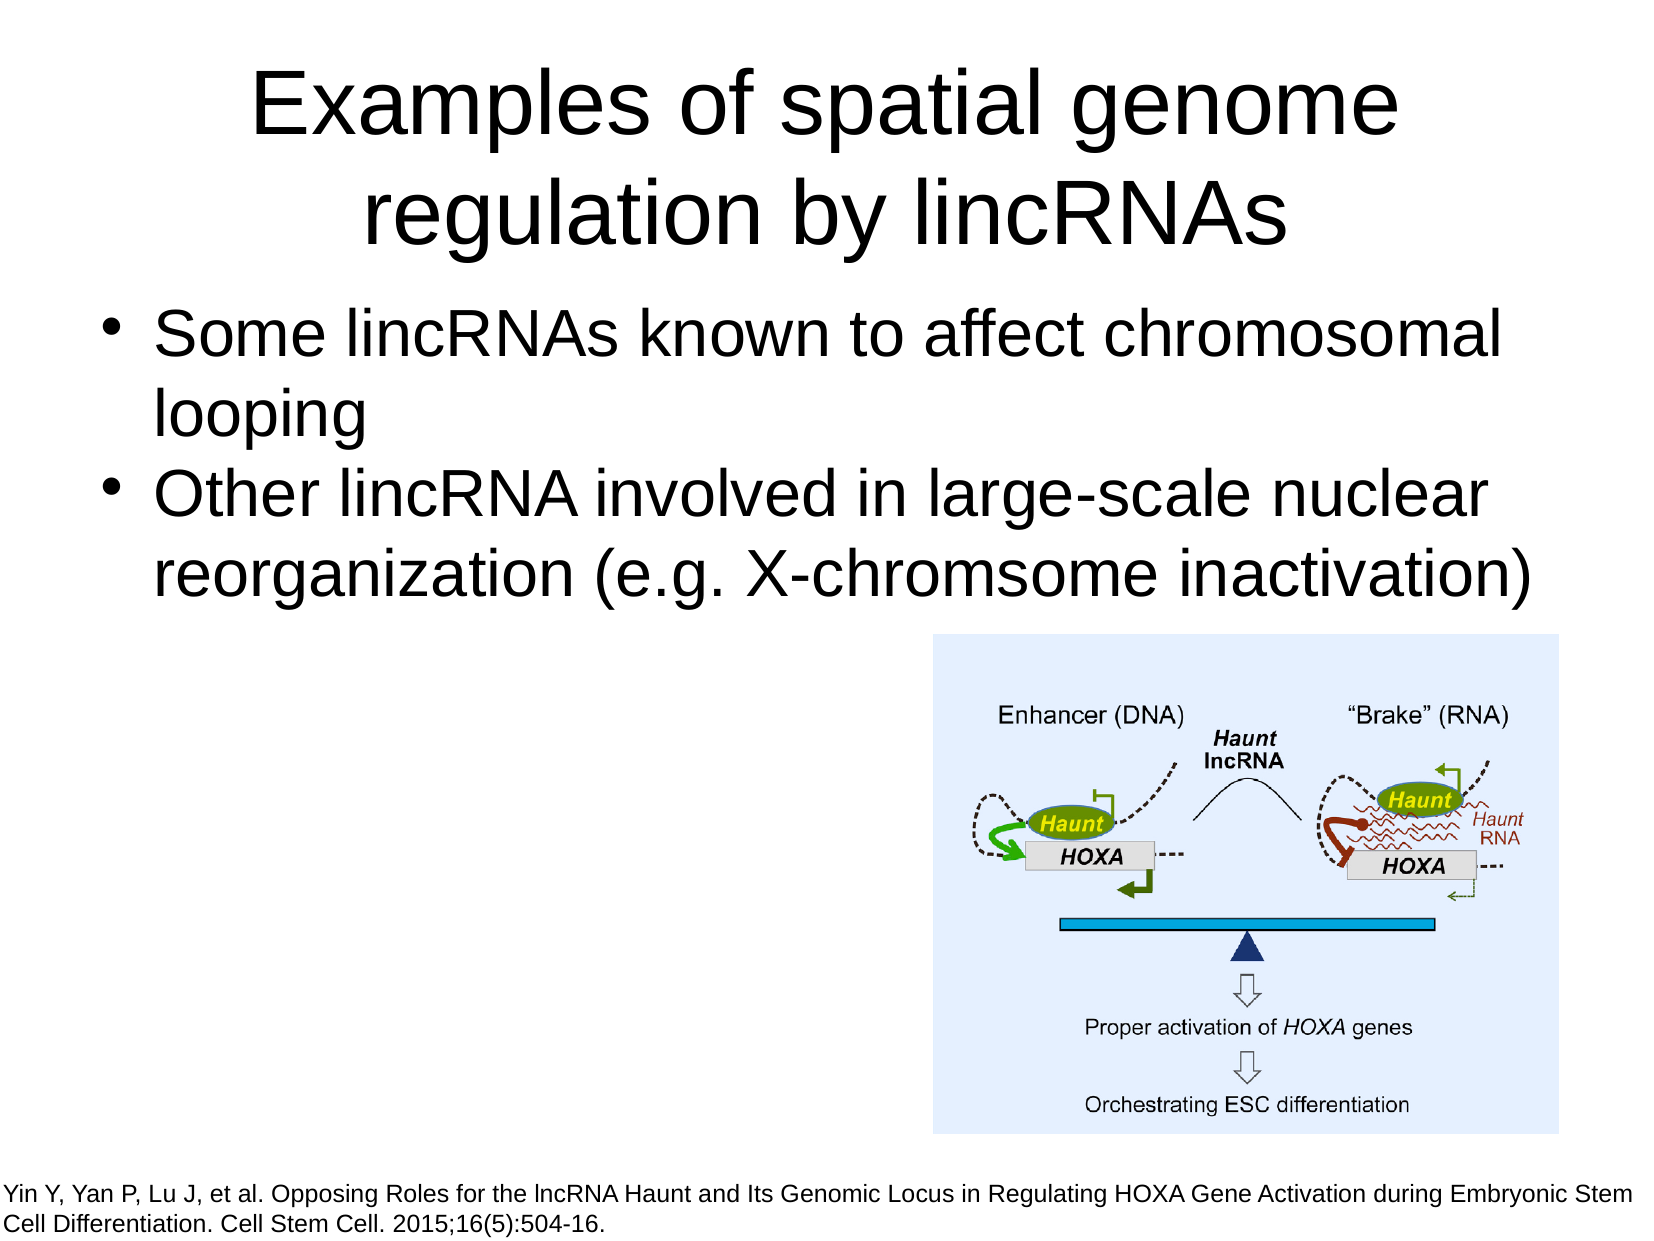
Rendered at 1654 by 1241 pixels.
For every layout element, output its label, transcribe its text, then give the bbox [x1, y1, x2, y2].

text_box Some lincRNAs known to affect chromosomal looping Other lincRNA involved in large-scale nuclear reorganization (e.g. X-chromsome inactivation) [82, 290, 1571, 1010]
text_box Yin Y, Yan P, Lu J, et al. Opposing Roles for the lncRNA Haunt and Its Genomic Locus in Regulating HOXA Gene Activation during Embryonic Stem Cell Differentiation. Cell Stem Cell. 2015;16(5):504-16. [0, 1170, 1654, 1241]
picture [932, 634, 1560, 1135]
text_box Examples of spatial genome regulation by lincRNAs [82, 49, 1571, 257]
